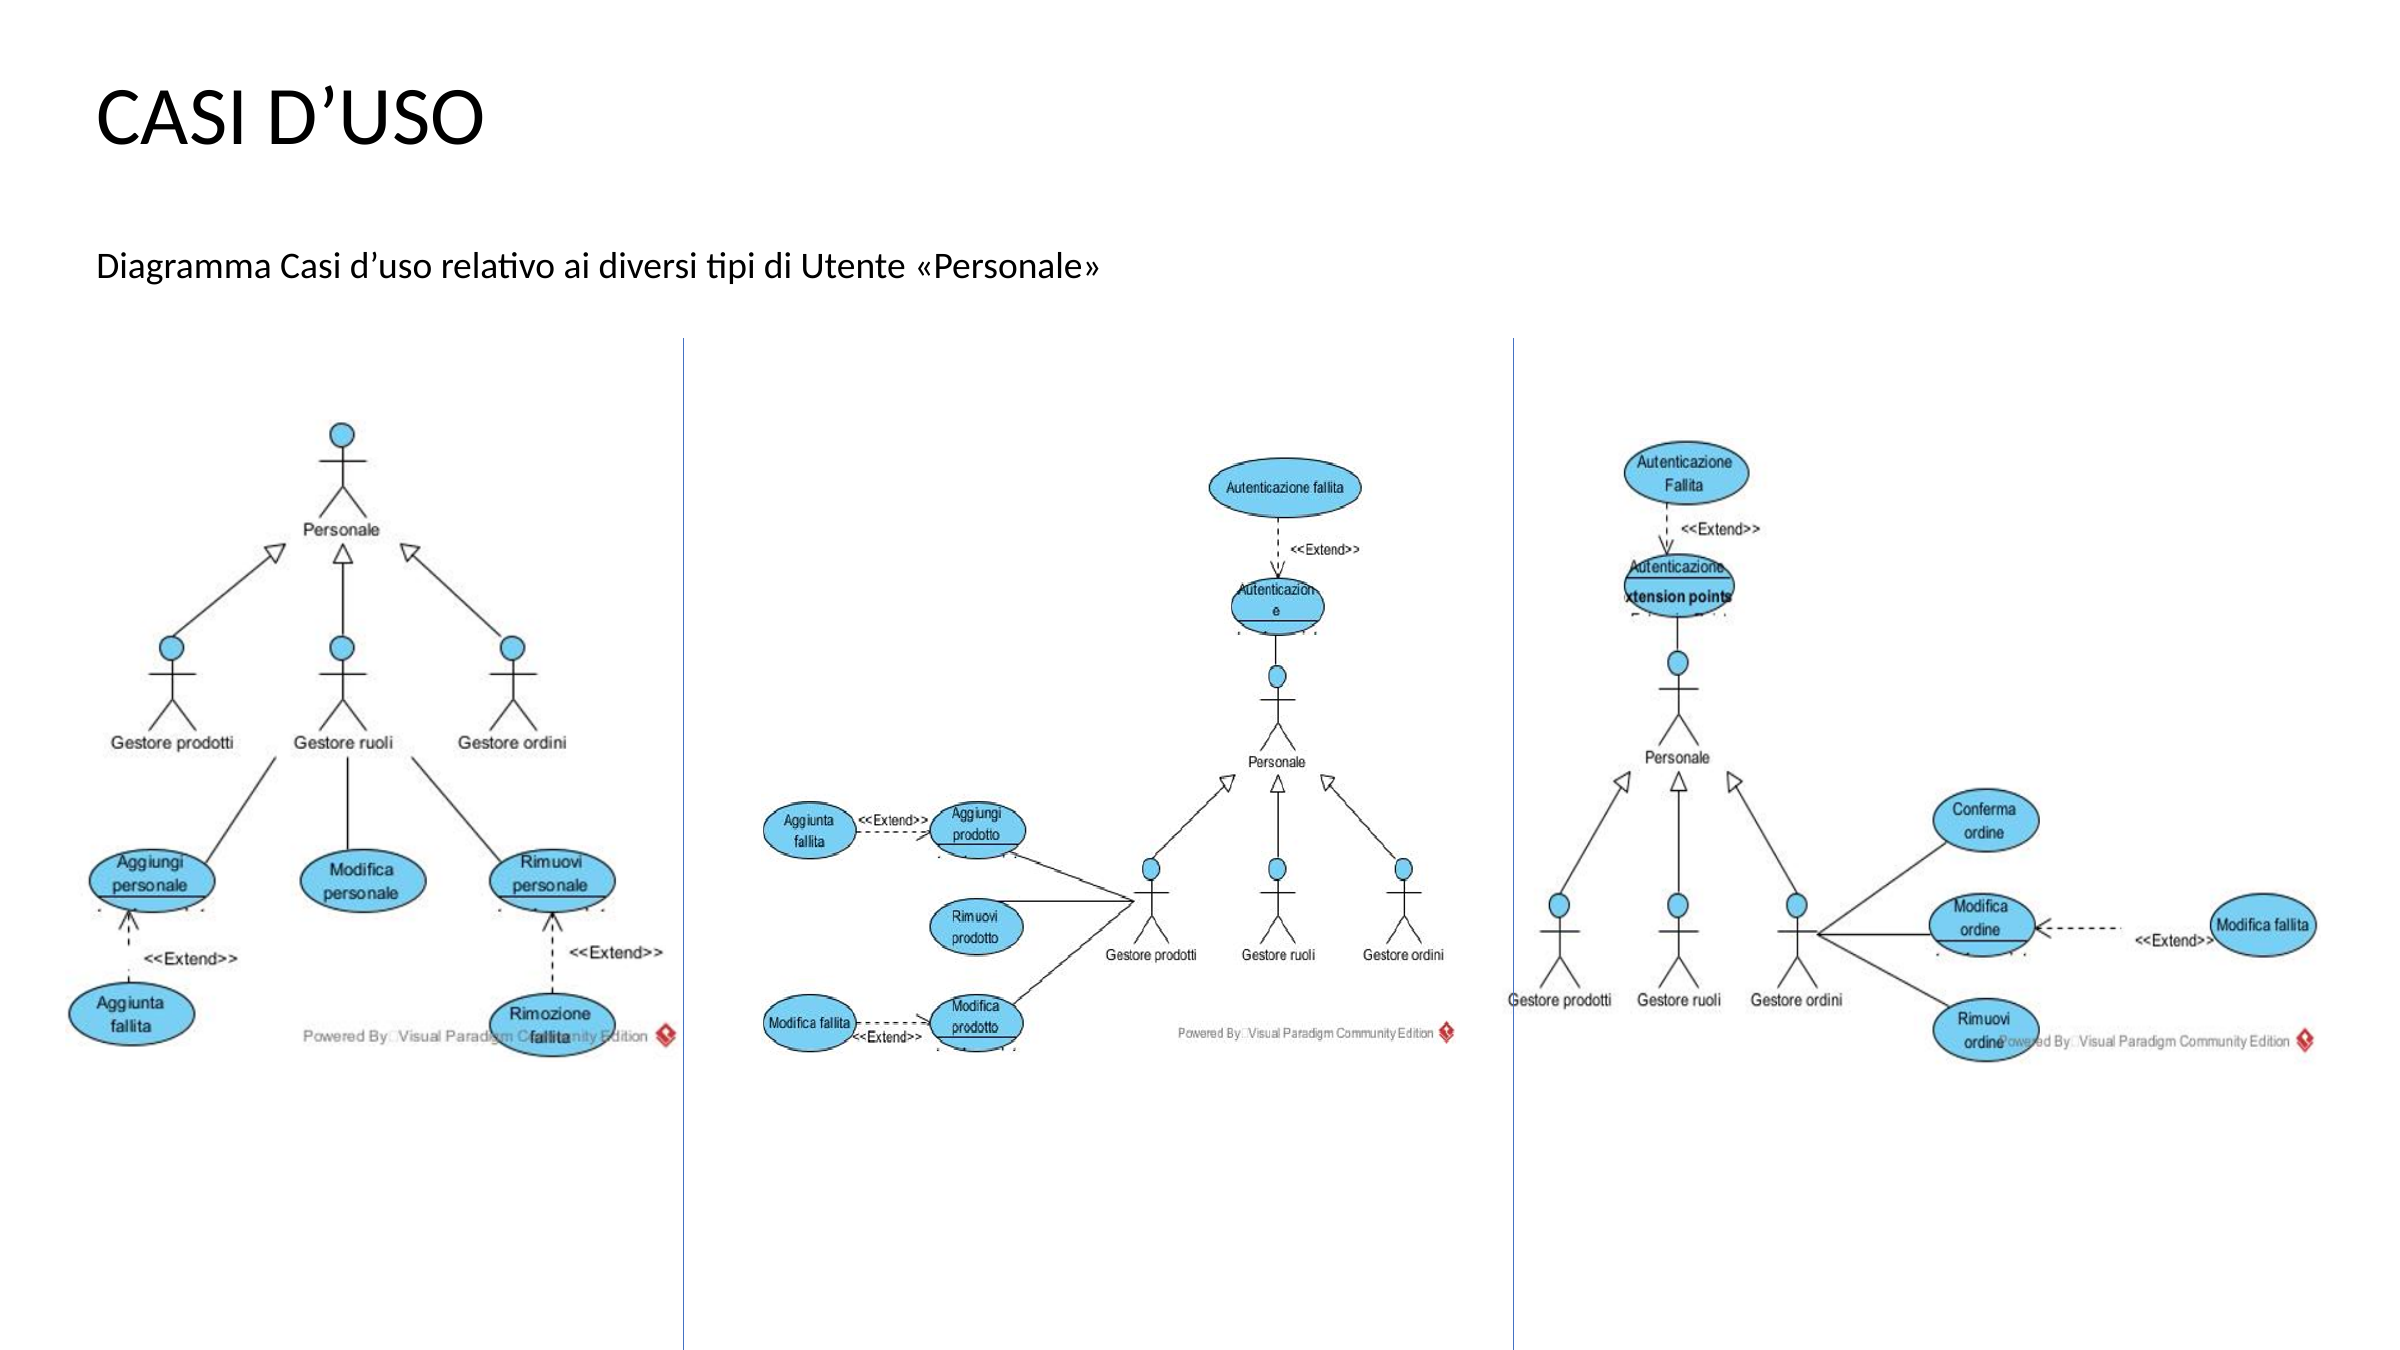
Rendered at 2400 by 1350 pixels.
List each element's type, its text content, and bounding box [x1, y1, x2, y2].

picture [1514, 438, 2400, 1117]
text_box CASI D’USO [81, 54, 1282, 169]
picture [28, 406, 683, 1117]
text_box Diagramma Casi d’uso relativo ai diversi tipi di Utente «Personale» [81, 233, 1514, 294]
picture [684, 406, 1513, 1117]
